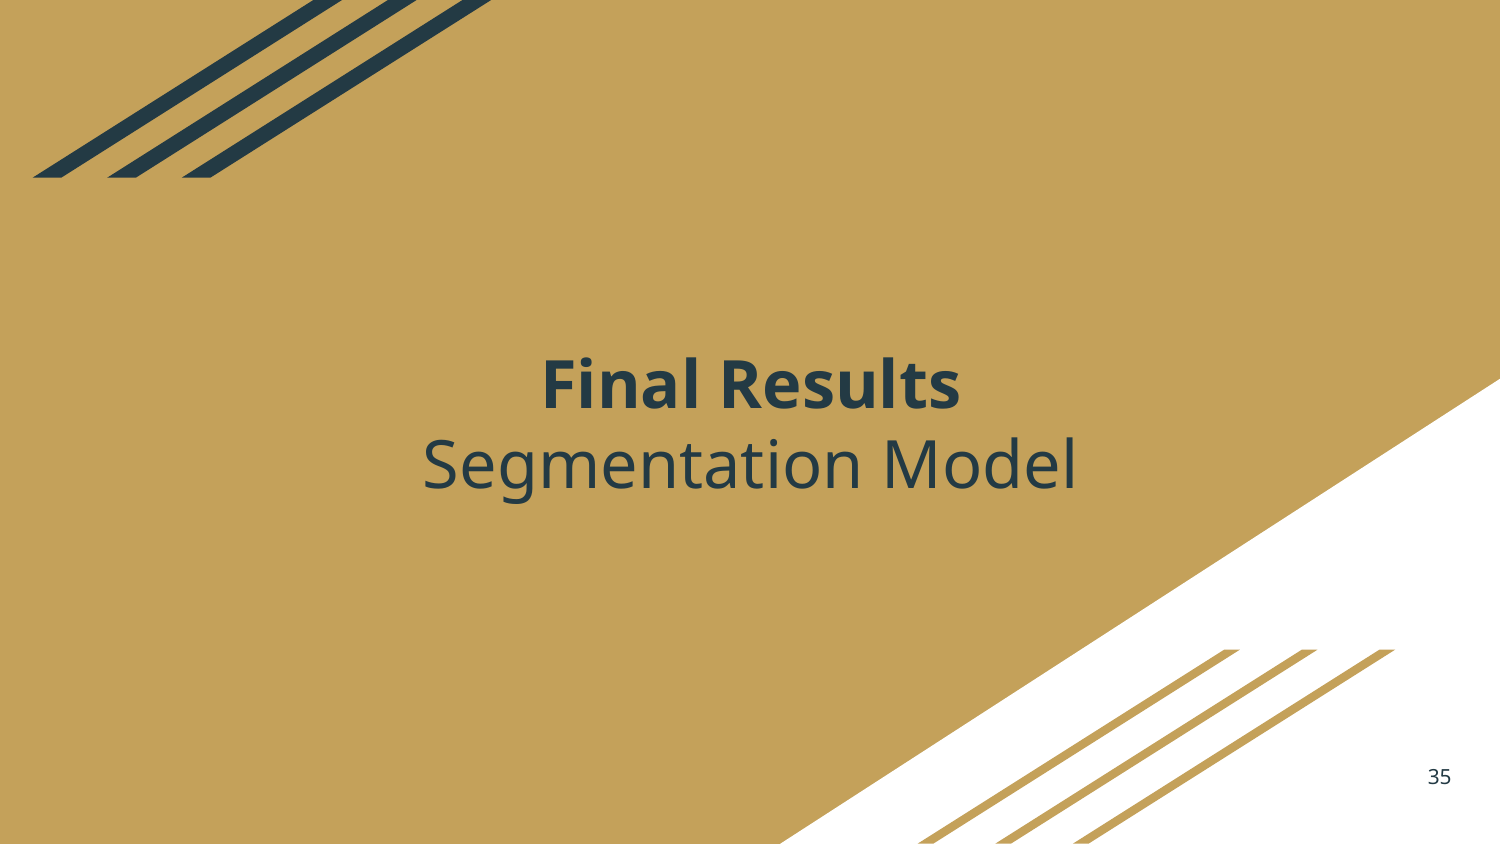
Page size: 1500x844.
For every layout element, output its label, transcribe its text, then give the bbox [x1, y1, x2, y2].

slide_number 35 [1376, 745, 1467, 810]
title Final Results Segmentation Model [309, 286, 1192, 557]
